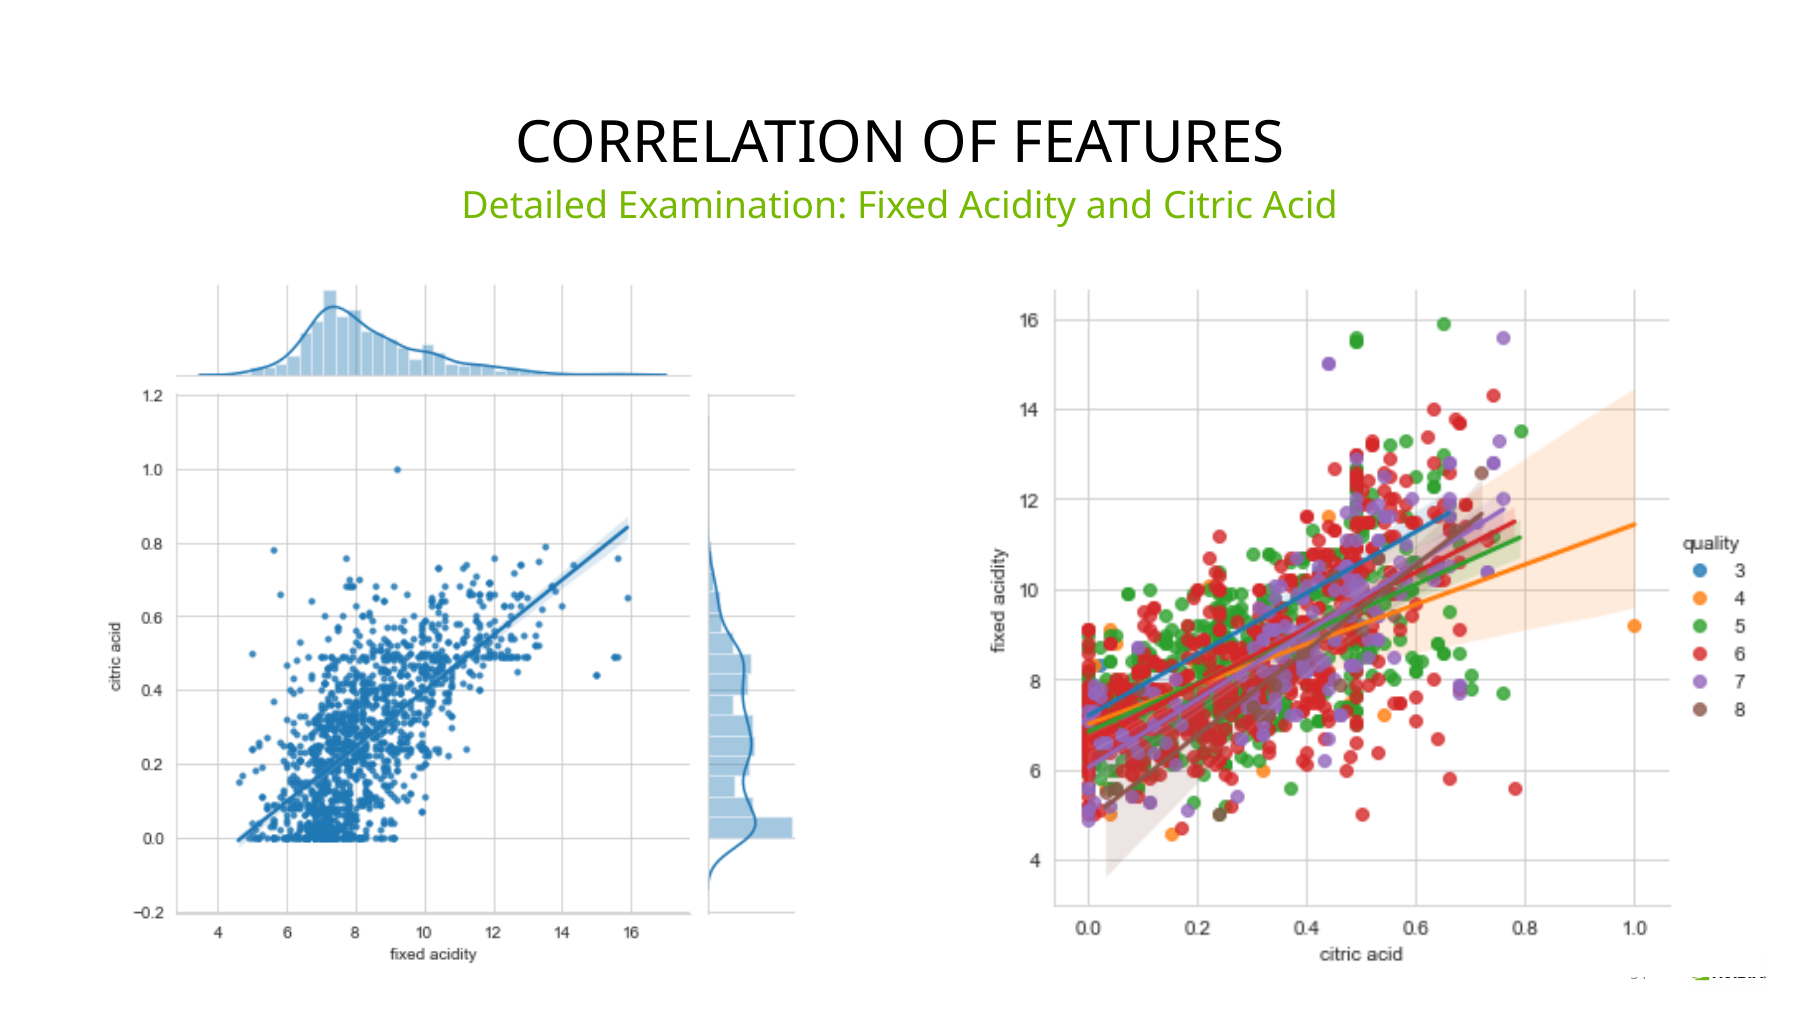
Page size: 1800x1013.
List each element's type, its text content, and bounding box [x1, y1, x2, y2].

list Detailed Examination: Fixed Acidity and Citric Acid [81, 178, 1719, 265]
picture [99, 275, 808, 974]
title Correlation of Features [81, 85, 1719, 178]
picture [979, 278, 1766, 993]
